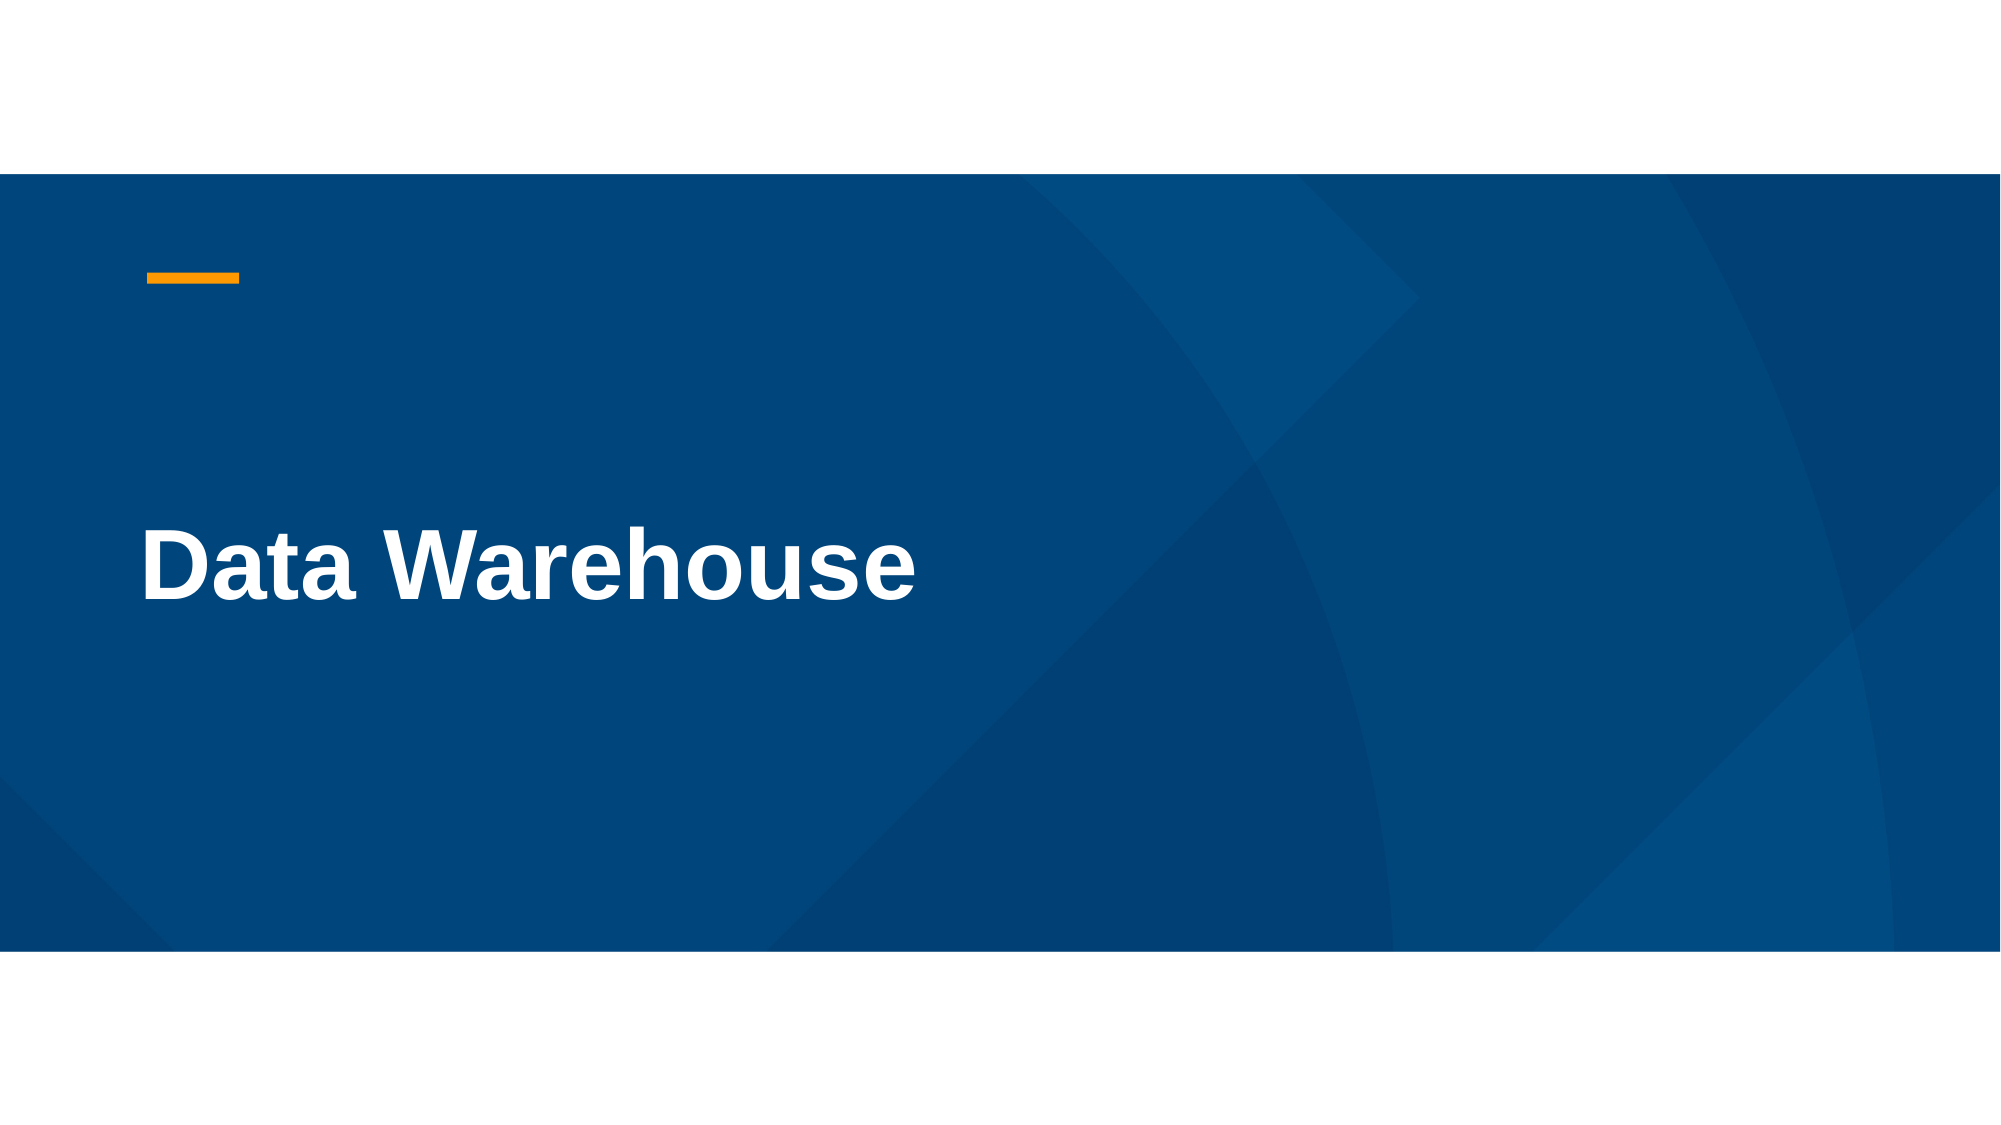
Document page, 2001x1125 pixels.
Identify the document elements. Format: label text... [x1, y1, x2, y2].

picture [0, 0, 2001, 1125]
title Data Warehouse [124, 362, 1095, 773]
